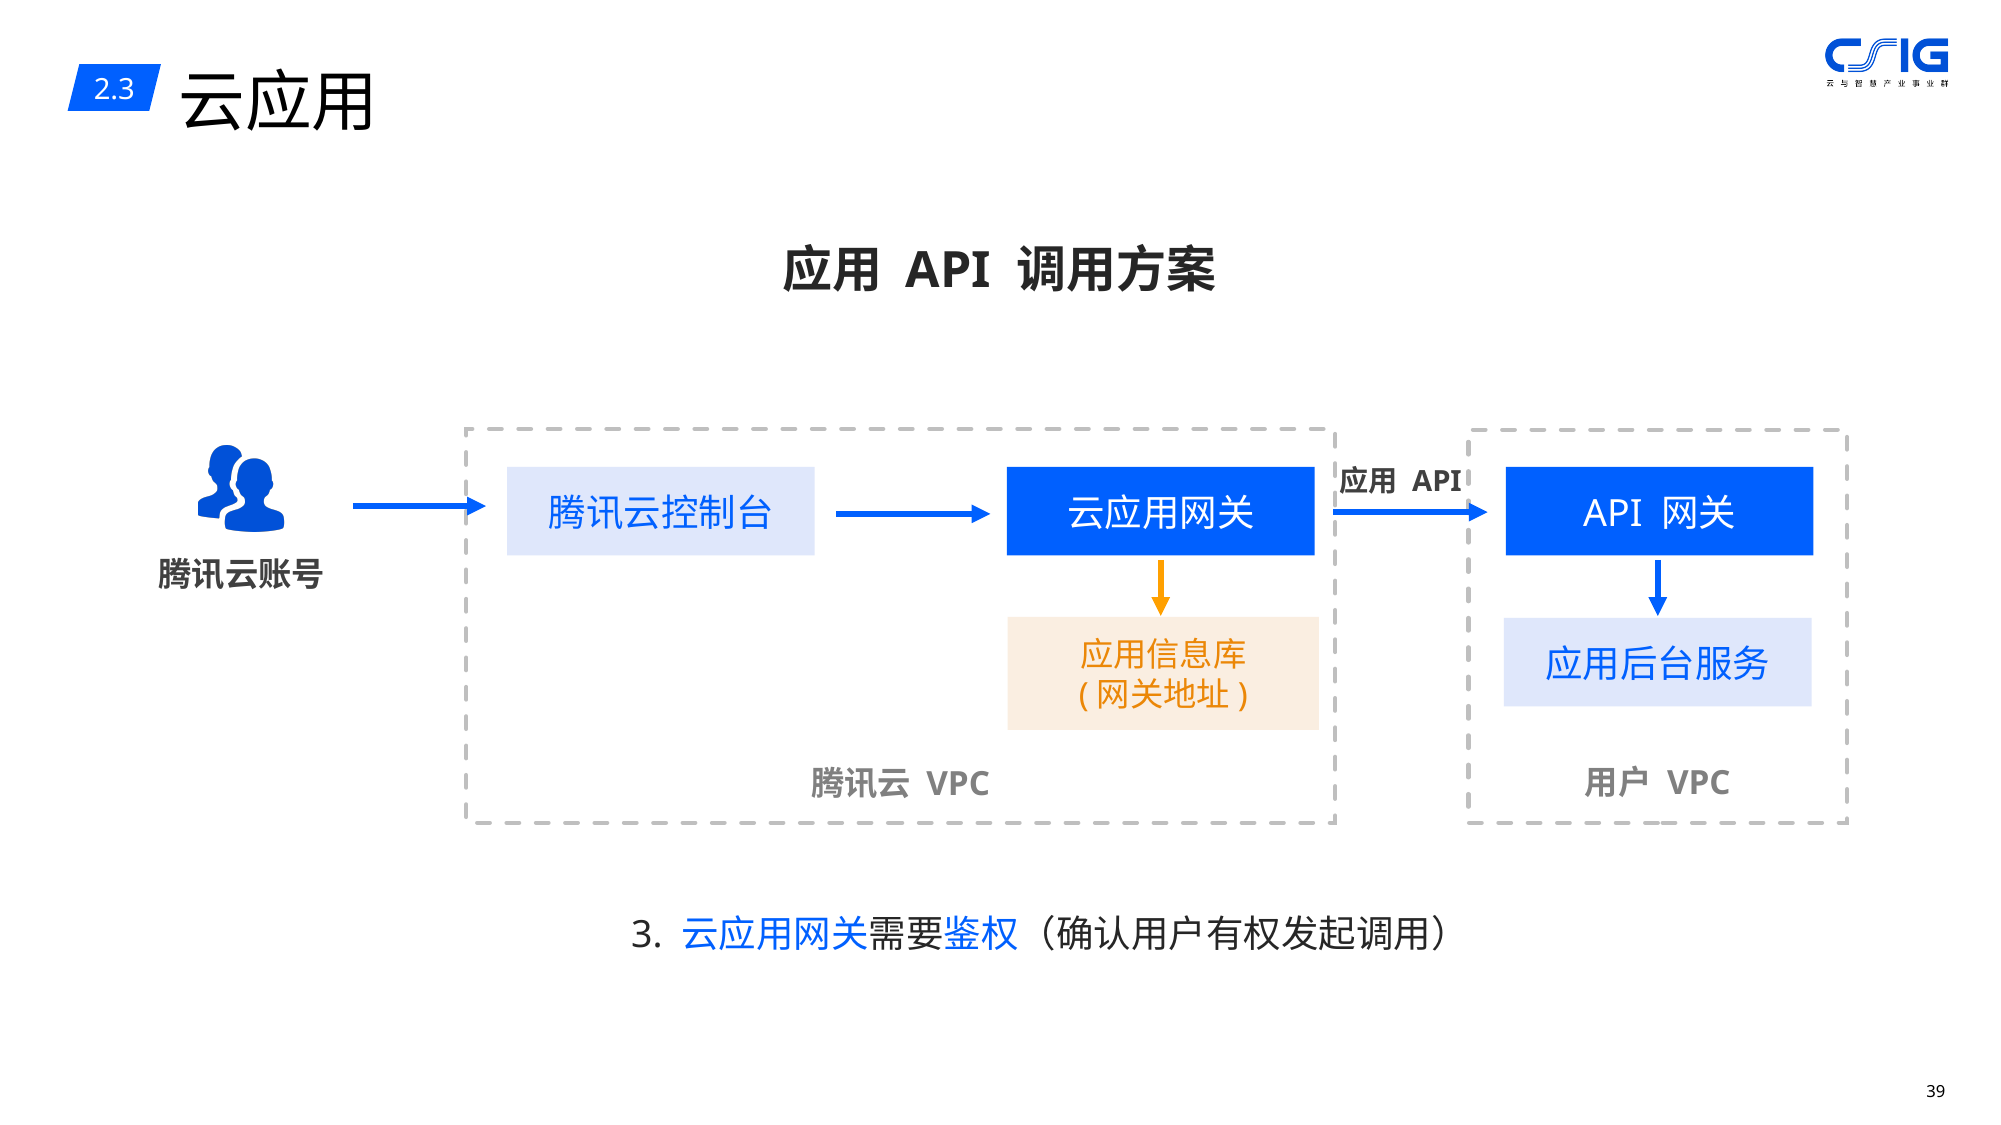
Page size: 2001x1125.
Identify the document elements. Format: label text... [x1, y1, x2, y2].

text_box 云应用网关 [1006, 466, 1315, 556]
slide_number 38 [1916, 1072, 1956, 1111]
text_box 应用后台服务 [1503, 617, 1812, 707]
text_box 应用 API 调用方案 [532, 200, 1467, 306]
text_box [1468, 429, 1848, 823]
text_box 应用信息库 (网关地址) [1007, 616, 1319, 730]
text_box 云应用 [178, 42, 879, 139]
text_box [466, 428, 1336, 823]
text_box 腾讯云 VPC [782, 734, 1019, 809]
text_box 2.3 [67, 64, 161, 111]
text_box 3. 云应用网关需要鉴权（确认用户有权发起调用） [612, 857, 1488, 963]
text_box 应用 API [1336, 446, 1468, 509]
text_box 用户 VPC [1566, 733, 1750, 809]
text_box 腾讯云控制台 [507, 466, 815, 556]
text_box 腾讯云账号 [138, 546, 346, 601]
text_box API 网关 [1505, 466, 1814, 556]
picture [1819, 31, 1956, 93]
picture [198, 445, 286, 532]
